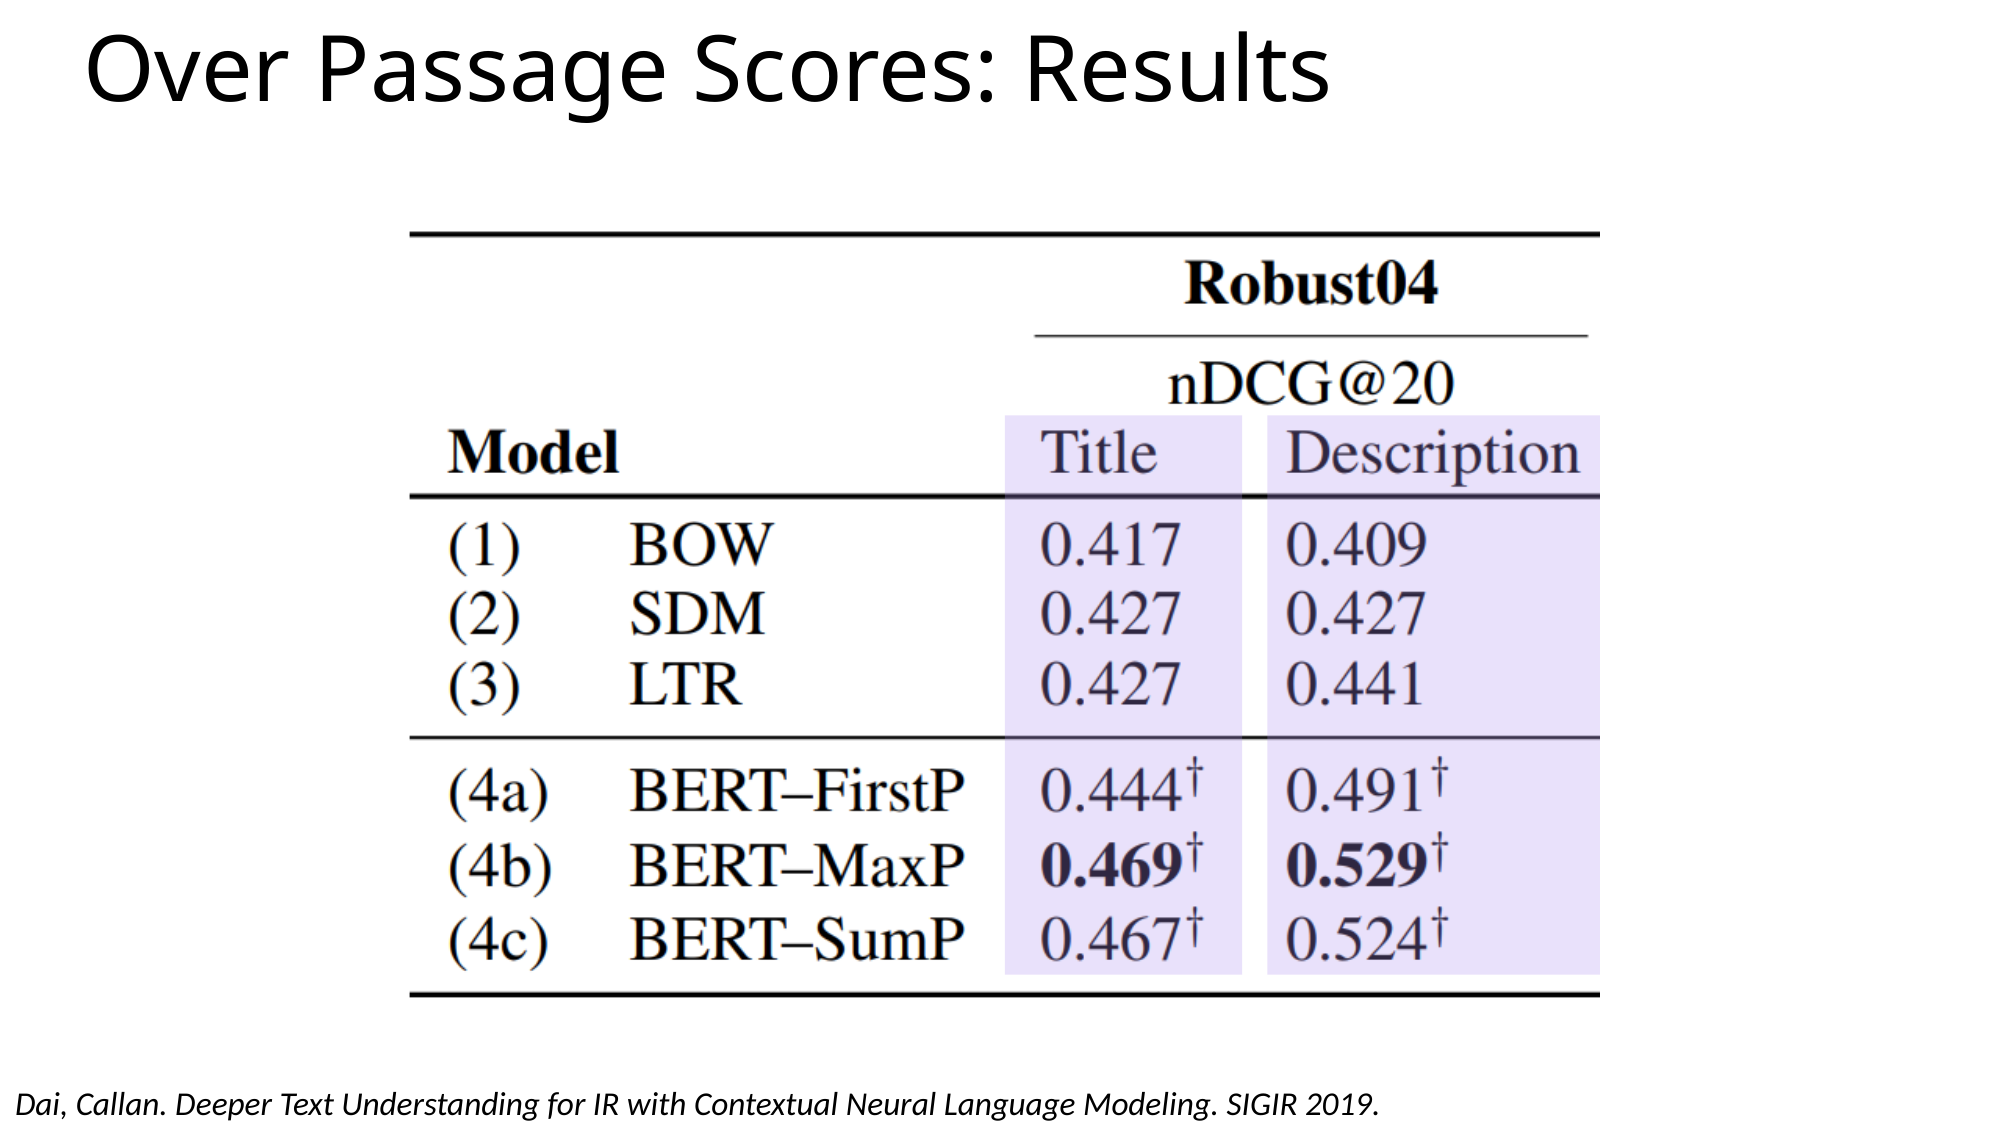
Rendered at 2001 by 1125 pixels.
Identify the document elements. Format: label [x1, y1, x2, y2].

picture [399, 224, 1600, 1007]
text_box [0, 1066, 1846, 1125]
title [68, 9, 1932, 135]
